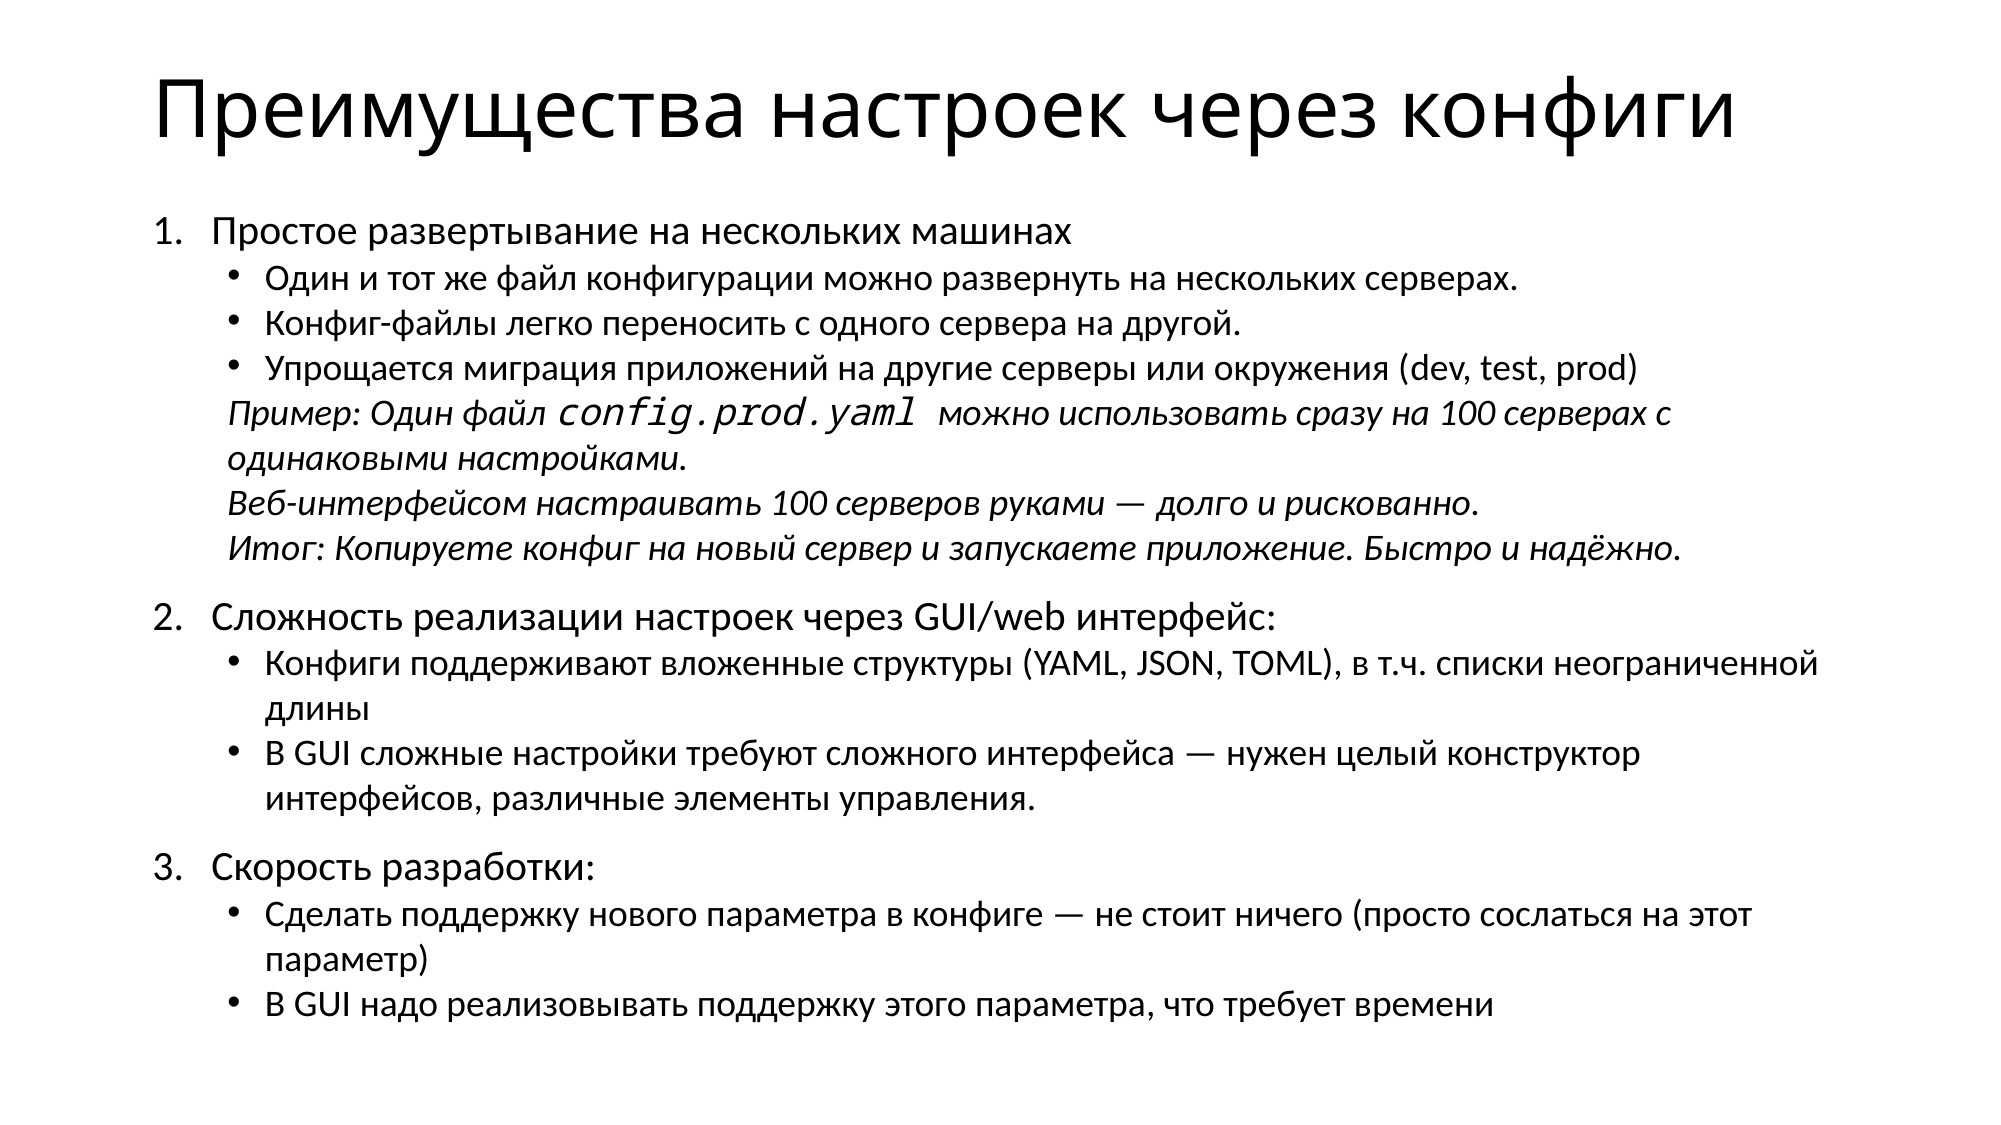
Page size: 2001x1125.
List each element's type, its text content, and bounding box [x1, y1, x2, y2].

title Преимущества настроек через конфиги [137, 59, 1863, 164]
list Простое развертывание на нескольких машинах Один и тот же файл конфигурации можно развернуть на нескольких серверах. Конфиг-файлы легко переносить с одного сервера на другой. Упрощается миграция приложений на другие серверы или окружения (dev, test, prod) Пример: Один файл config.prod.yaml можно использовать сразу на 100 серверах с одинаковыми настройками. Веб-интерфейсом настраивать 100 серверов руками — долго и рискованно. Итог: Копируете конфиг на новый сервер и запускаете приложение. Быстро и надёжно. Сложность реализации настроек через GUI/web интерфейс: Конфиги поддерживают вложенные структуры (YAML, JSON, TOML), в т.ч. списки неограниченной длины В GUI сложные настройки требуют сложного интерфейса — нужен целый конструктор интерфейсов, различные элементы управления. Скорость разработки: Сделать поддержку нового параметра в конфиге — не стоит ничего (просто сослаться на этот параметр) В GUI надо реализовывать поддержку этого параметра, что требует времени [137, 195, 1863, 1079]
